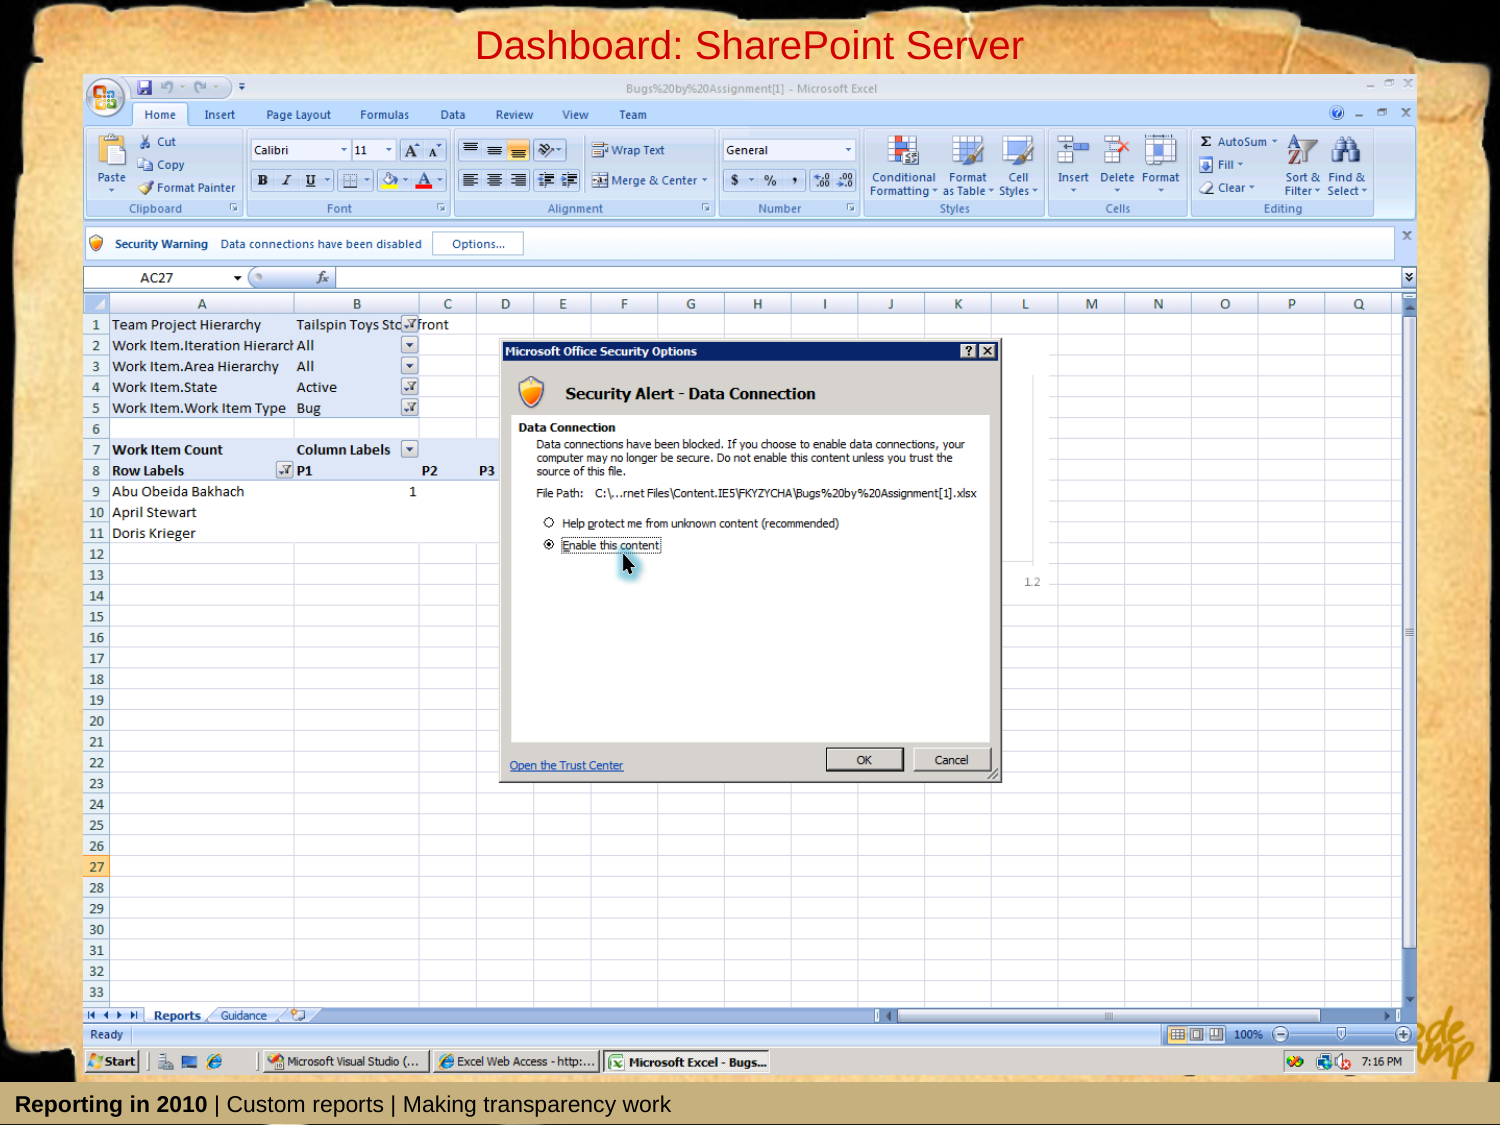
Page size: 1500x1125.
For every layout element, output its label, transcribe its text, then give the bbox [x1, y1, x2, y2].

text_box Reporting in 2010 | Custom reports | Making transparency work [0, 1082, 1500, 1125]
picture [0, 0, 1500, 1082]
title Dashboard: SharePoint Server [62, 11, 1438, 75]
